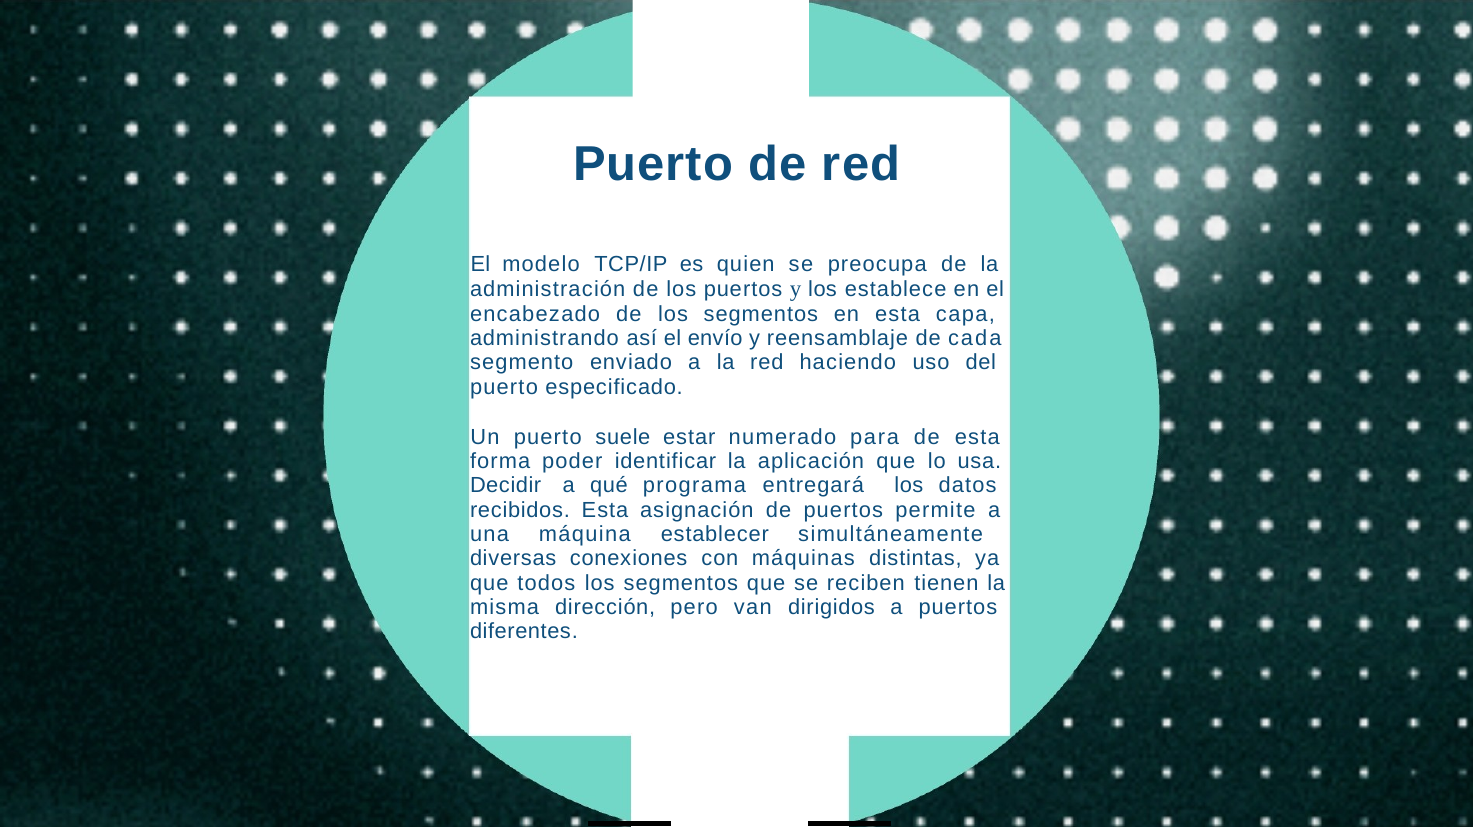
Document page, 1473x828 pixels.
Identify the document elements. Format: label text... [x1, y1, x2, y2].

text_box [809, 0, 1473, 827]
text_box El modelo TCP/IP es quien se preocupa de la administración de los puertos y los establece en el encabezado de los segmentos en esta capa, administrando así el envío y reensamblaje de cada segmento enviado a la red haciendo uso del puerto especificado. Un puerto suele estar numerado para de esta forma poder identificar la aplicación que lo usa. Decidir a qué programa entregará los datos recibidos. Esta asignación de puertos permite a una máquina establecer simultáneamente diversas conexiones con máquinas distintas, ya que todos los segmentos que se reciben tienen la misma dirección, pero van dirigidos a puertos diferentes. [467, 248, 1014, 644]
title Puerto de red [571, 129, 907, 248]
text_box [0, 0, 633, 827]
